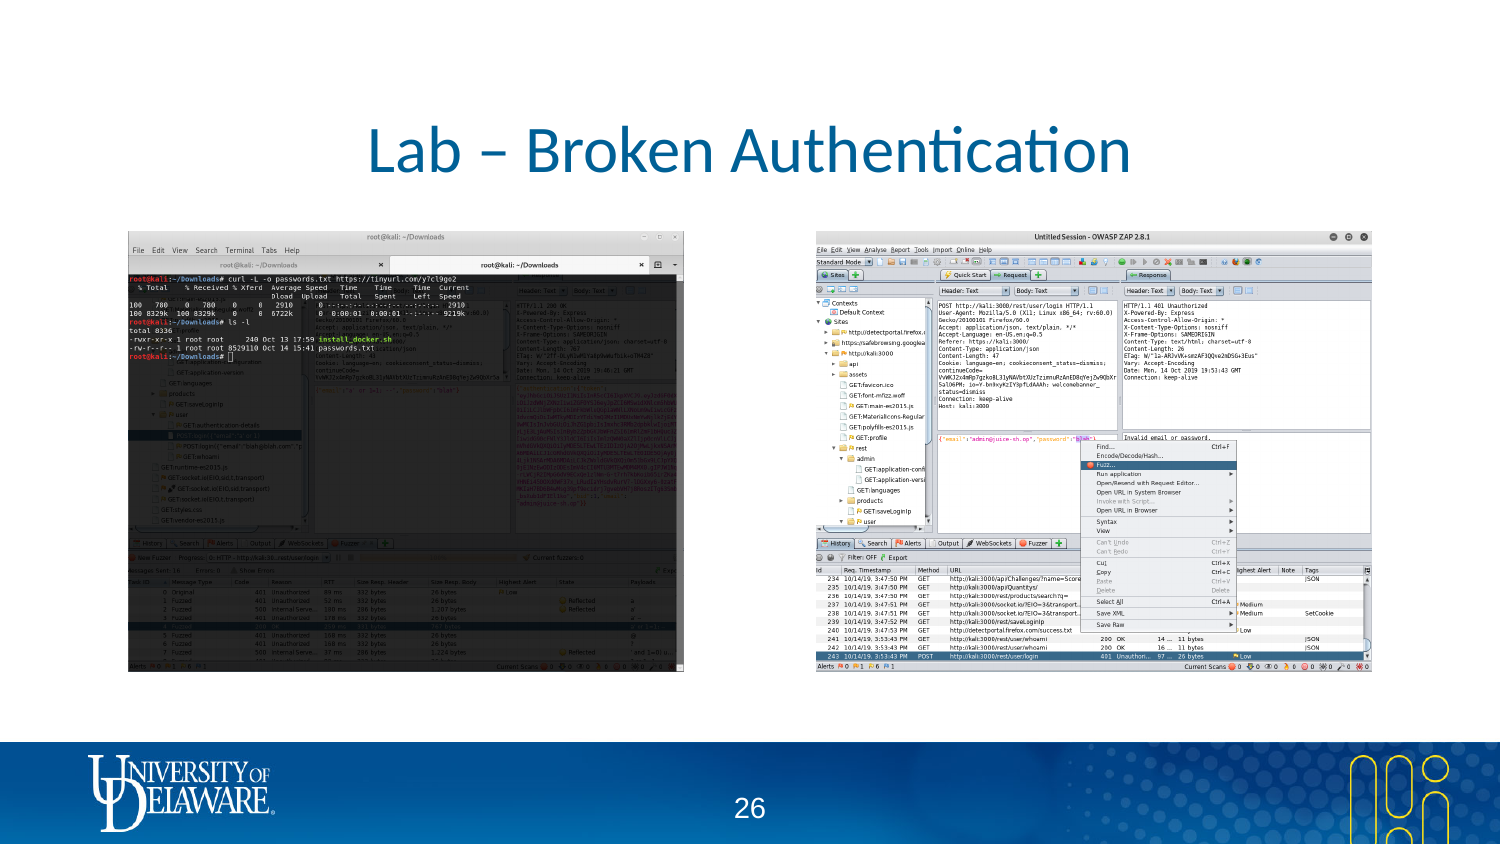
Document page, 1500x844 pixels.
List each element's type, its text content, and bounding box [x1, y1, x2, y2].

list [815, 230, 1372, 673]
slide_number 25 [575, 782, 925, 828]
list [128, 230, 685, 673]
title Lab – Broken Authentication [75, 84, 1425, 207]
picture [0, 0, 1500, 844]
